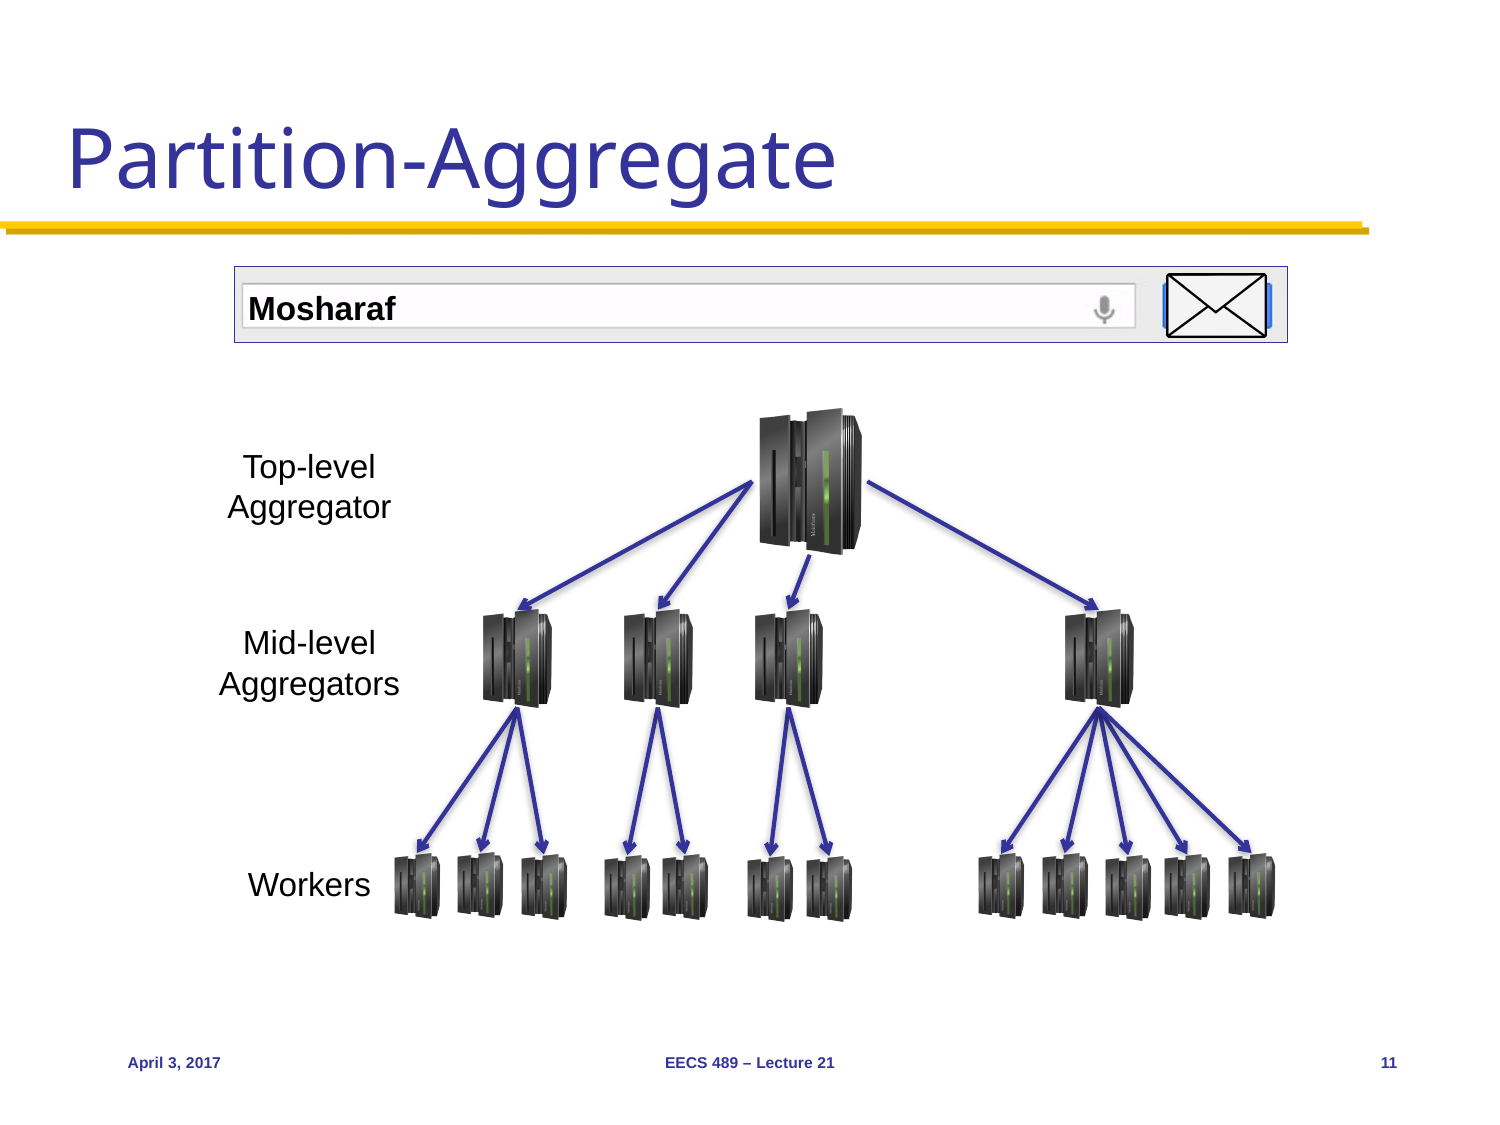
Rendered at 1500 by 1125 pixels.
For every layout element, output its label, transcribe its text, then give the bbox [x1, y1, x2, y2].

picture [751, 407, 868, 555]
slide_number 11 [1312, 1024, 1413, 1101]
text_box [788, 707, 830, 857]
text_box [516, 481, 655, 611]
picture [1102, 855, 1154, 921]
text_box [1064, 707, 1094, 854]
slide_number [112, 1024, 426, 1101]
picture [619, 611, 697, 708]
footer EECS 489 – Lecture 21 [512, 1024, 988, 1101]
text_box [627, 707, 655, 856]
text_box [479, 707, 515, 853]
title Partition-Aggregate [49, 24, 1451, 213]
picture [478, 609, 556, 708]
picture [803, 855, 856, 922]
picture [749, 609, 827, 708]
picture [975, 853, 1027, 920]
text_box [867, 481, 1100, 611]
text_box Top-level Aggregator [193, 438, 426, 533]
picture [601, 854, 654, 921]
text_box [517, 707, 545, 855]
picture [1225, 852, 1278, 919]
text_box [1000, 707, 1062, 855]
picture [234, 266, 1288, 344]
picture [1161, 854, 1214, 920]
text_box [657, 481, 753, 611]
picture [454, 854, 507, 918]
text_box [788, 554, 810, 611]
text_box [657, 707, 686, 855]
picture [744, 856, 796, 923]
text_box Mid-level Aggregators [195, 614, 425, 709]
text_box Workers [213, 855, 386, 911]
picture [390, 852, 443, 919]
picture [518, 854, 570, 920]
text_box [769, 707, 786, 857]
picture [659, 854, 711, 920]
picture [1038, 855, 1091, 919]
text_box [416, 707, 477, 854]
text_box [1098, 707, 1252, 854]
picture [1060, 609, 1138, 707]
